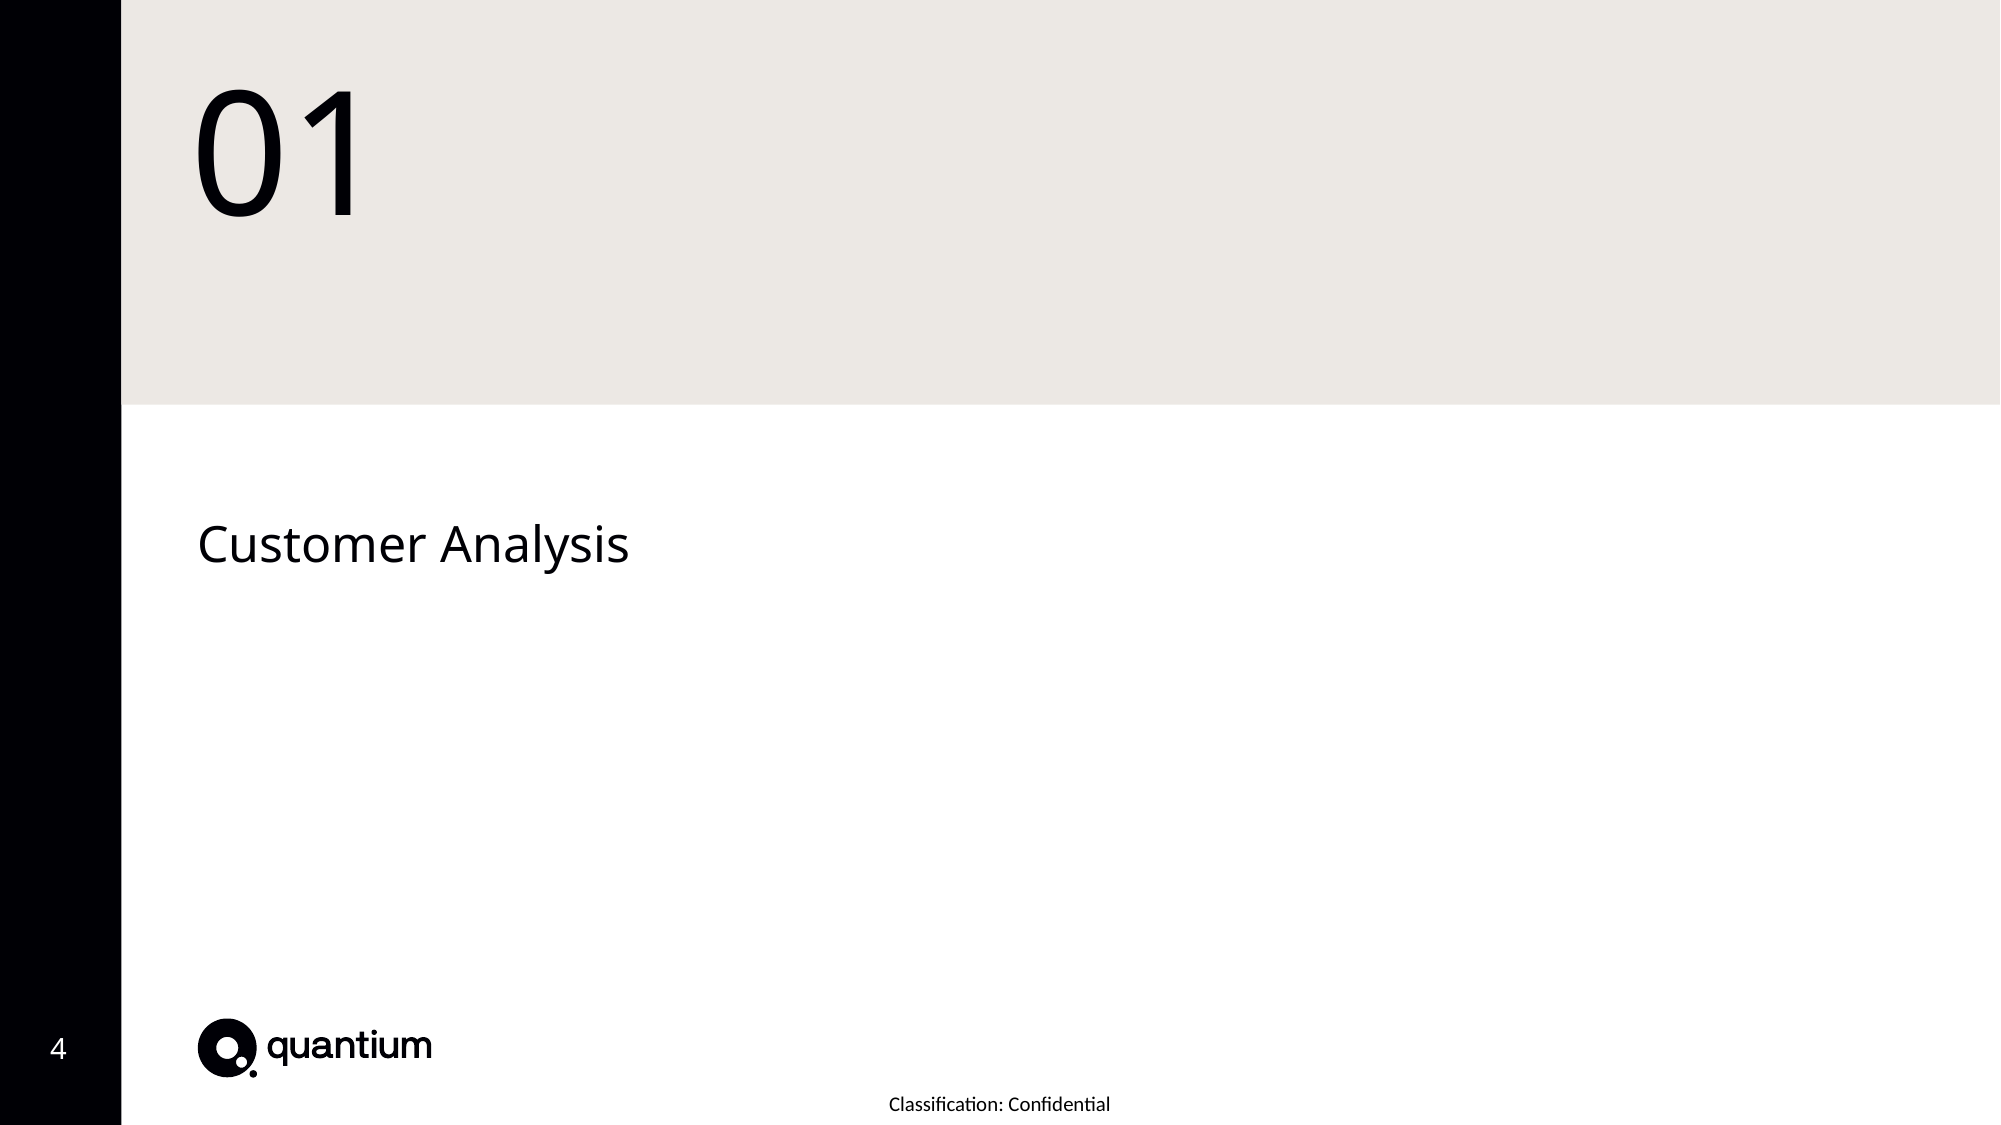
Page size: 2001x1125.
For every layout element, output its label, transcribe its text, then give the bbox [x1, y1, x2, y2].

title 01 [190, 65, 569, 225]
list Customer Analysis [197, 512, 1103, 925]
